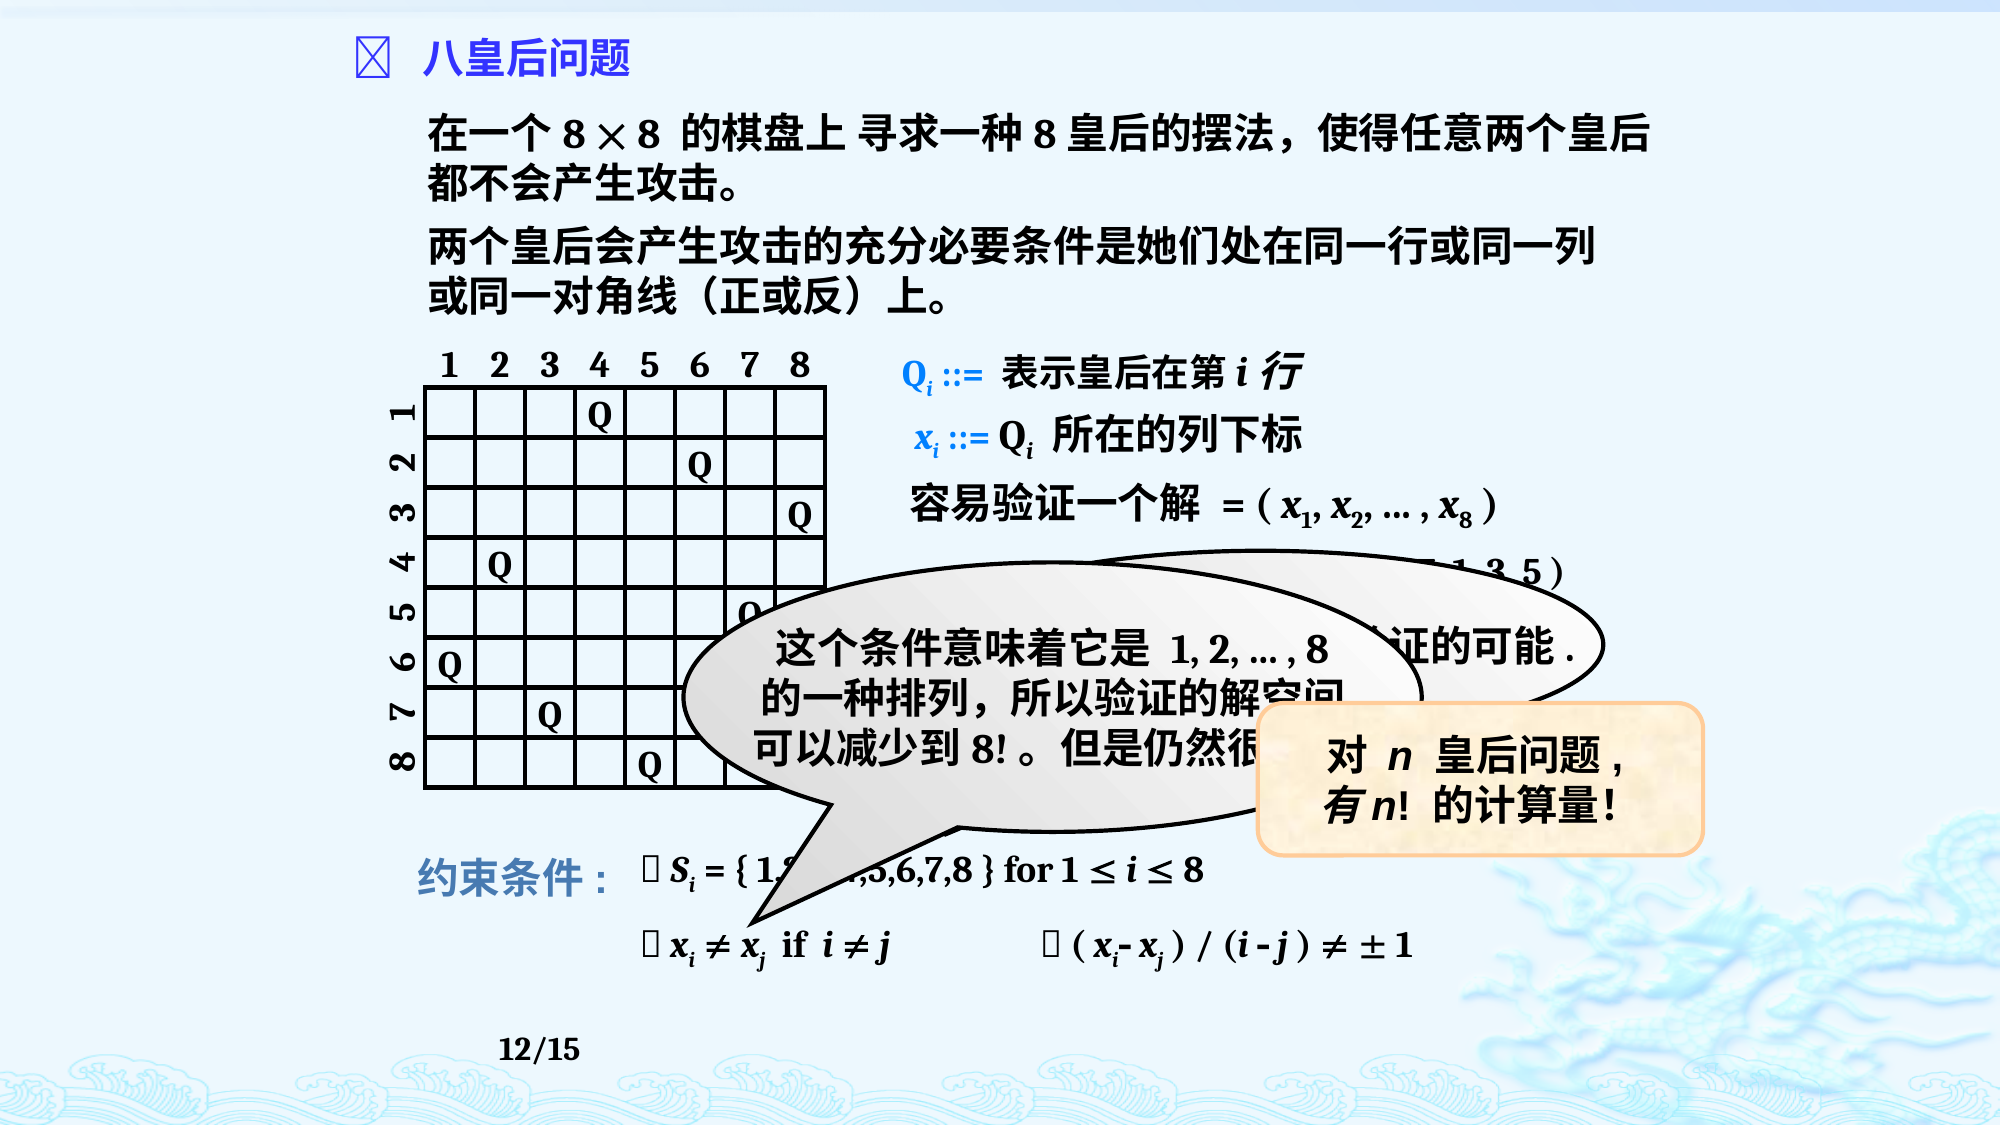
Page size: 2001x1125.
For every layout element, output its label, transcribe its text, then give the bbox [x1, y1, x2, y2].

text_box  Si = { 1,2,3,4,5,6,7,8 } for 1  i  8 [796, 837, 1463, 904]
text_box 两个皇后会产生攻击的充分必要条件是她们处在同一行或同一列或同一对角线（正或反）上。 [412, 212, 1650, 328]
text_box 这意味着有88 种需要验证的可能. [1091, 550, 1604, 703]
text_box 约束条件: [402, 843, 637, 910]
text_box  xi  xj if i  j [624, 912, 1024, 979]
text_box xi ::= Qi 所在的列下标 [899, 399, 1663, 473]
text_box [374, 336, 826, 788]
text_box 对 n 皇后问题, 有n! 的计算量！ [1257, 703, 1704, 856]
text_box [424, 386, 826, 788]
text_box 容易验证一个解 = ( x1, x2, ... , x8 ) [894, 468, 1651, 541]
text_box Qi ::= 表示皇后在第i行 [887, 337, 1650, 409]
text_box  Si = { 1,2,3,4,5,6,7,8 } for 1  i  8 [624, 837, 808, 904]
text_box  八皇后问题 [337, 24, 763, 90]
text_box 12/15 [484, 1019, 632, 1075]
text_box = ( 4, 6, 8, 2, 7, 1, 3, 5 ) [1200, 538, 1645, 600]
text_box  ( xi xj ) / (i  j )   1 [1024, 912, 1625, 979]
text_box 这个条件意味着它是 1, 2, ... , 8 的一种排列，所以验证的解空间 可以减少到8!。但是仍然很大！ [752, 562, 1422, 923]
text_box 在一个8  8 的棋盘上 寻求一种8皇后的摆法，使得任意两个皇后都不会产生攻击。 [412, 99, 1675, 215]
